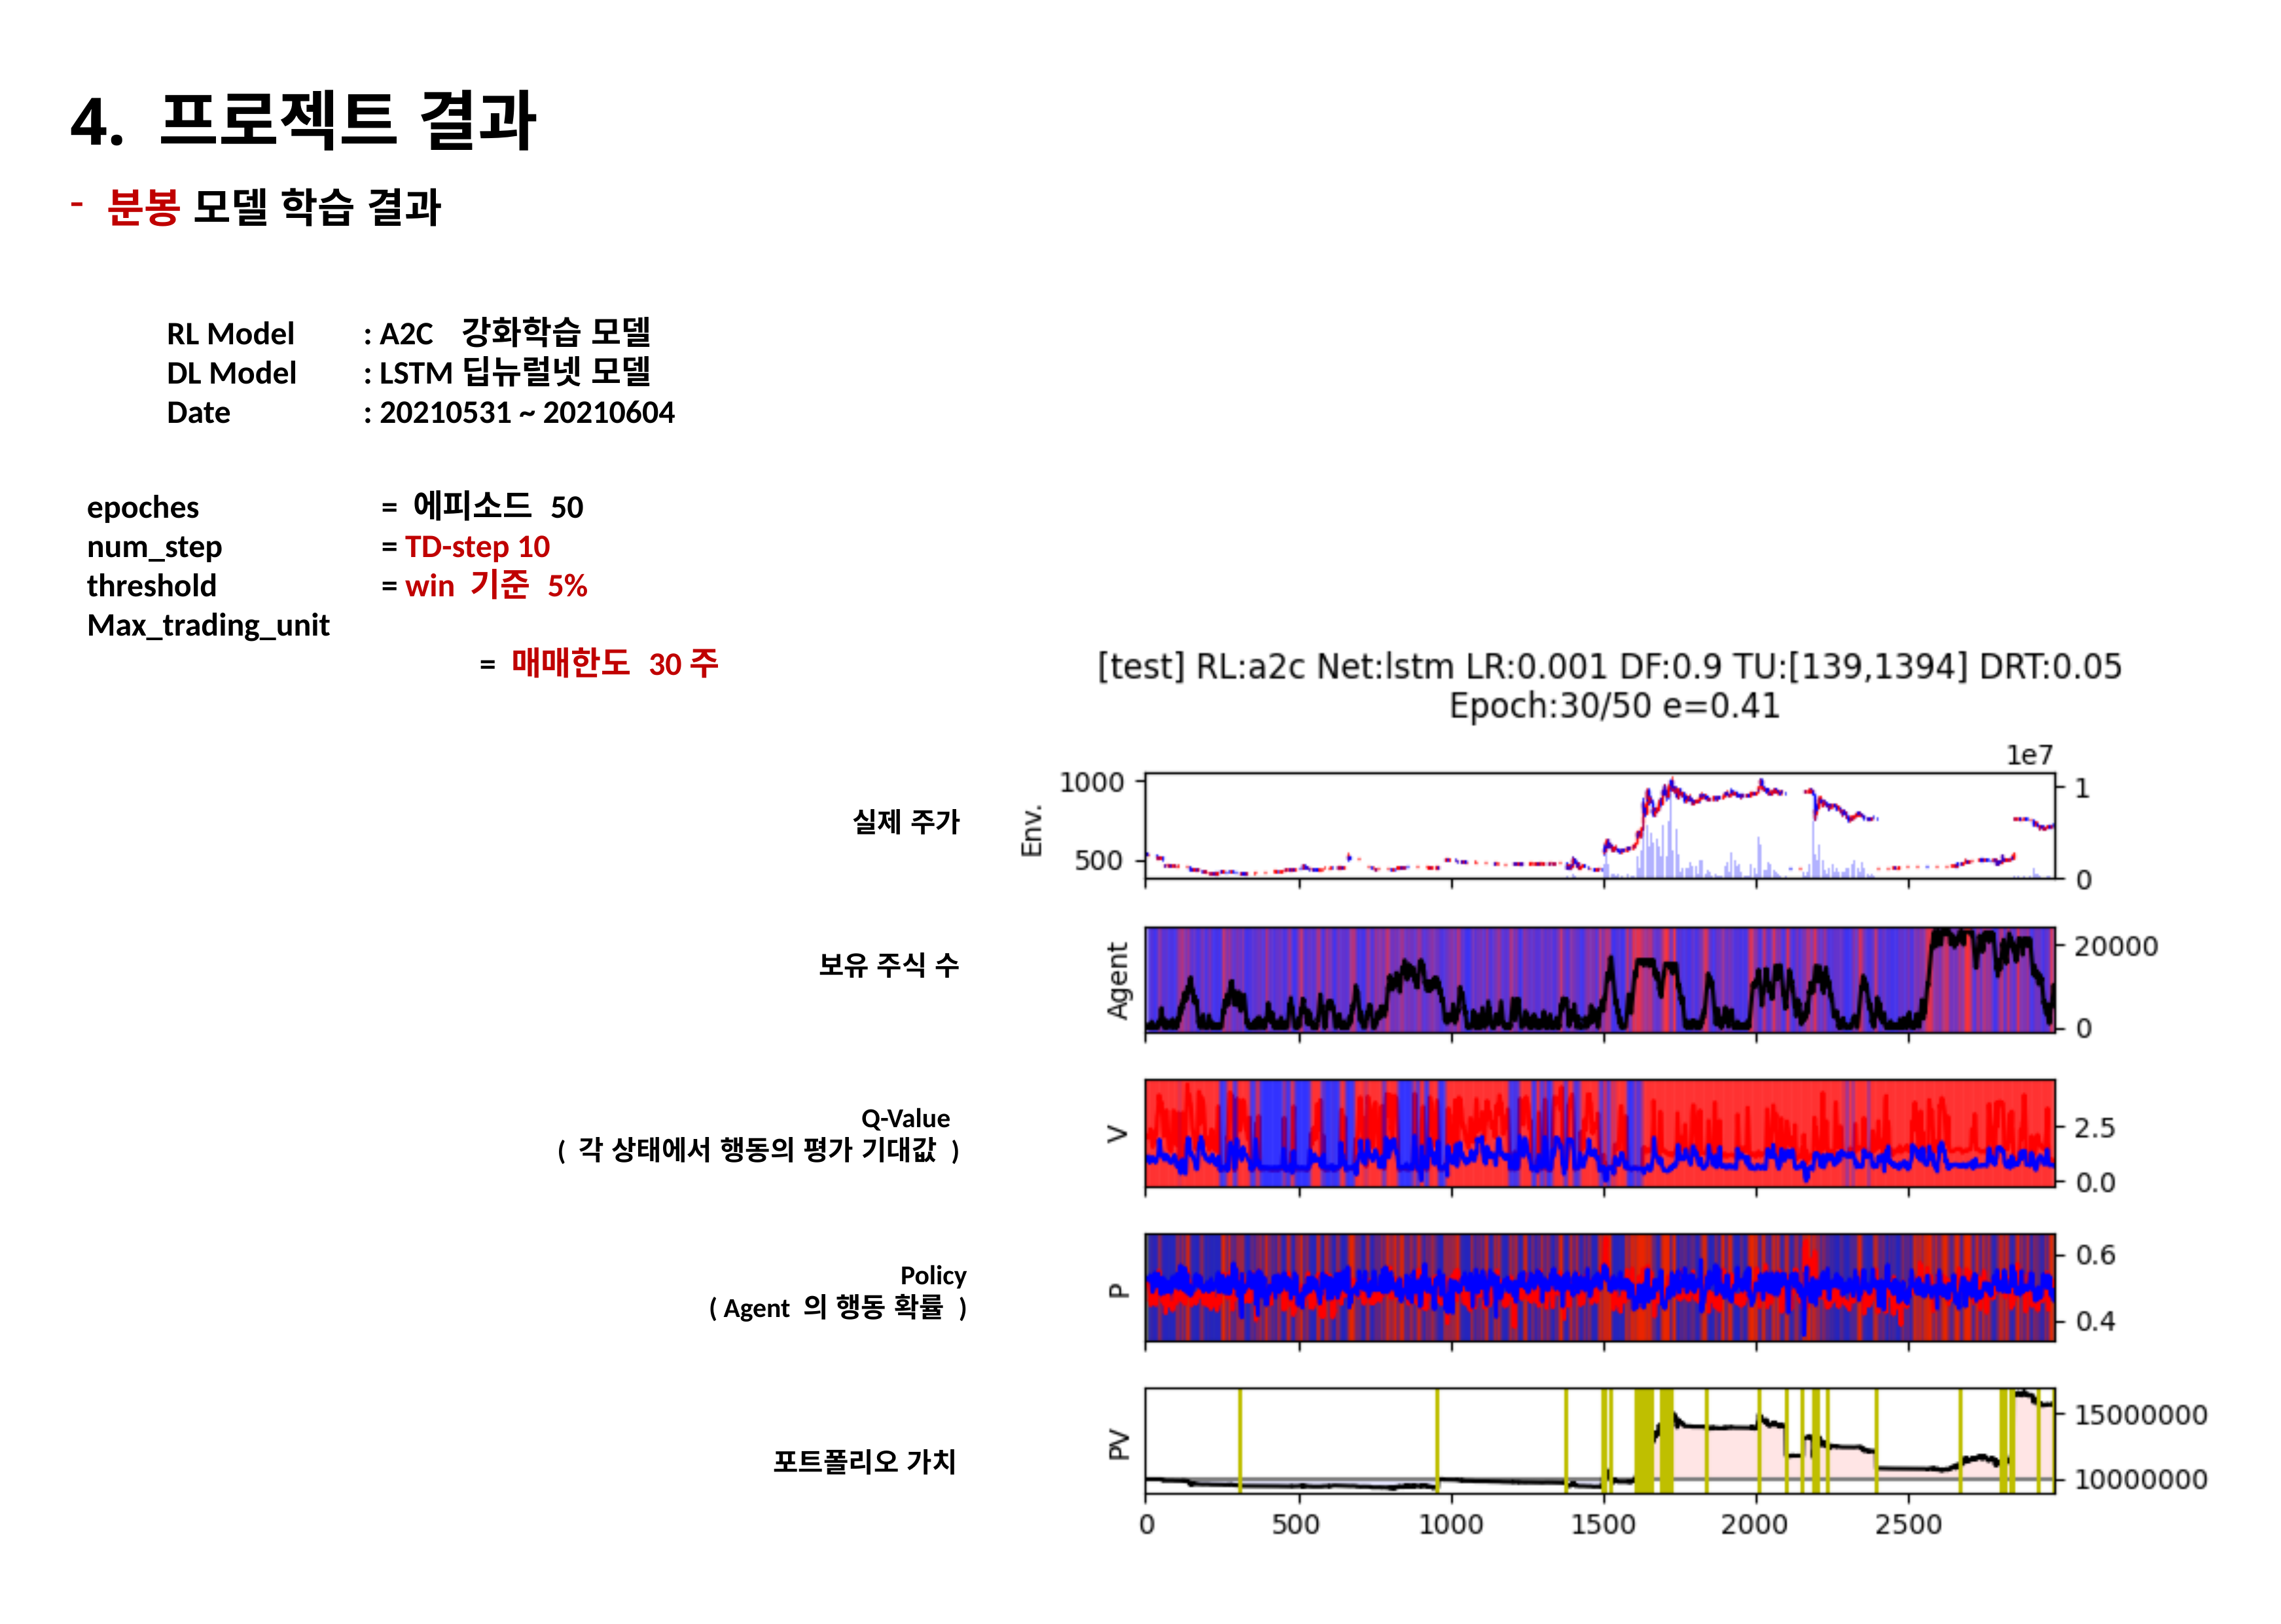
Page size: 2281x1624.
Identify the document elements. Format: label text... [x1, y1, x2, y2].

text_box 보유 주식 수 [809, 943, 970, 986]
text_box 4. 프로젝트 결과 분봉 모델 학습 결과 [60, 54, 1024, 236]
text_box 포트폴리오 가치 [763, 1440, 967, 1483]
text_box RL Model : A2C 강화학습 모델 DL Model : LSTM 딥뉴럴넷 모델 Date : 20210531 ~ 20210604 [157, 307, 685, 474]
text_box epoches = 에피소드 50 num_step = TD-step 10 threshold = win 기준 5% Max_trading_unit = 매매한도 30주 [77, 480, 730, 687]
text_box 실제 주가 [842, 800, 971, 843]
text_box Q-Value ( 각 상태에서 행동의 평가 기대값 ) [547, 1095, 969, 1170]
text_box Policy ( Agent 의 행동 확률 ) [699, 1252, 977, 1328]
picture [991, 632, 2240, 1570]
